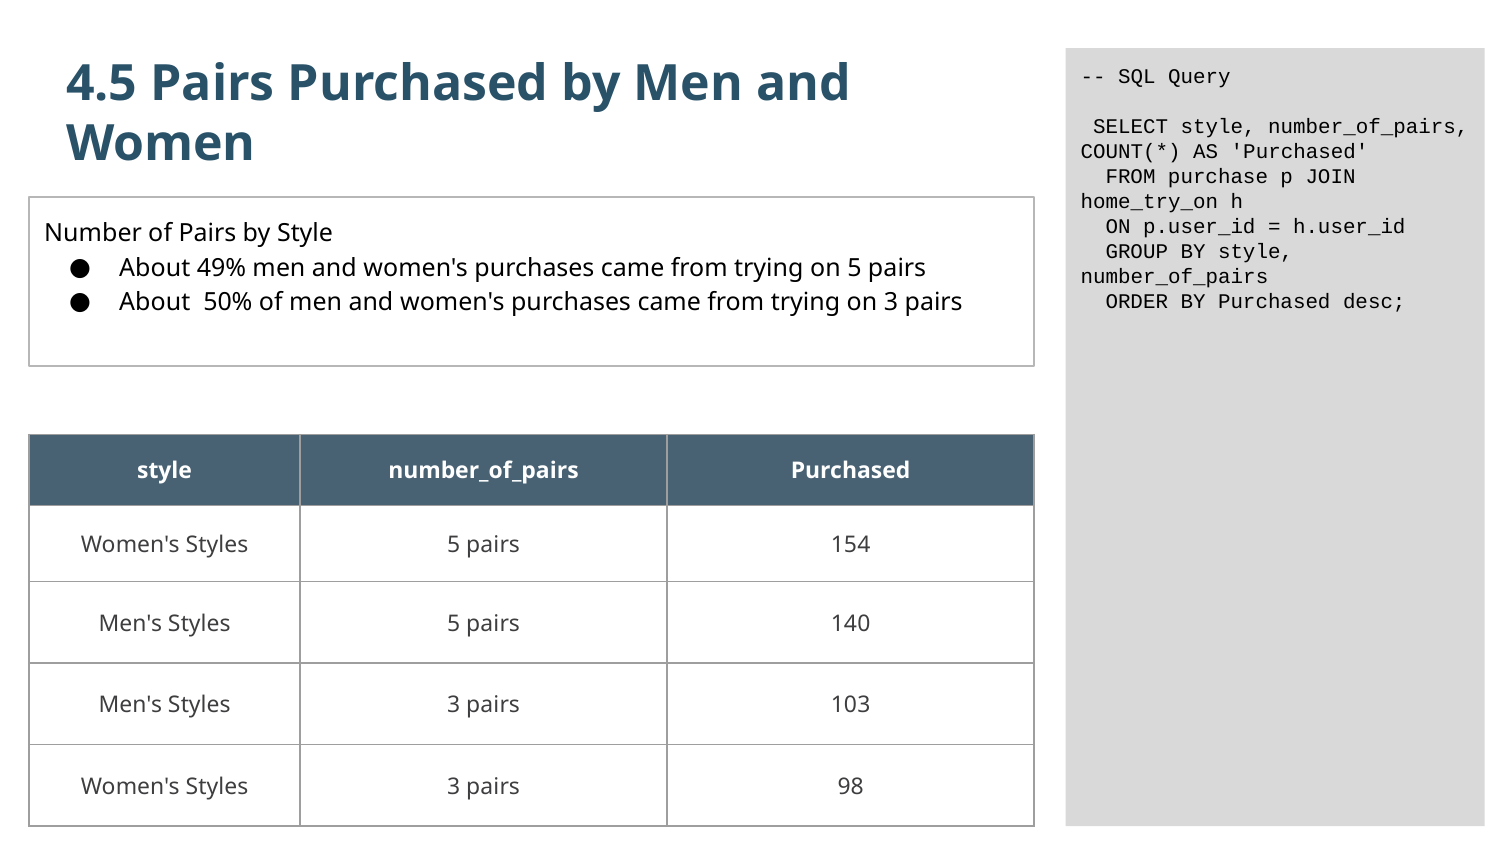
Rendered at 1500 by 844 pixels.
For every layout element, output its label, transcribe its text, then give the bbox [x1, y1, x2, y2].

table_cell 3 pairs [301, 664, 666, 744]
table_cell Men's Styles [30, 664, 299, 744]
table_header number_of_pairs [301, 435, 666, 505]
table_header Purchased [668, 435, 1033, 505]
table_cell 98 [668, 745, 1033, 825]
table_cell 3 pairs [301, 745, 666, 825]
table_cell 5 pairs [301, 582, 666, 662]
table_cell 154 [668, 506, 1033, 581]
table_cell Men's Styles [30, 582, 299, 662]
text_box 4.5 Pairs Purchased by Men and Women [51, 48, 1035, 186]
text_box Number of Pairs by Style About 49% men and women's purchases came from trying on 5 pairs About 50% of men and women's purchases came from trying on 3 pairs [29, 197, 1035, 367]
table_cell Women's Styles [30, 506, 299, 581]
text_box -- SQL Query SELECT style, number_of_pairs, COUNT(*) AS 'Purchased' FROM purchase p JOIN home_try_on h ON p.user_id = h.user_id GROUP BY style, number_of_pairs ORDER BY Purchased desc; [1065, 48, 1485, 827]
table_header style [30, 435, 299, 505]
table_cell 103 [668, 664, 1033, 744]
table_cell 140 [668, 582, 1033, 662]
table_cell 5 pairs [301, 506, 666, 581]
table_cell Women's Styles [30, 745, 299, 825]
